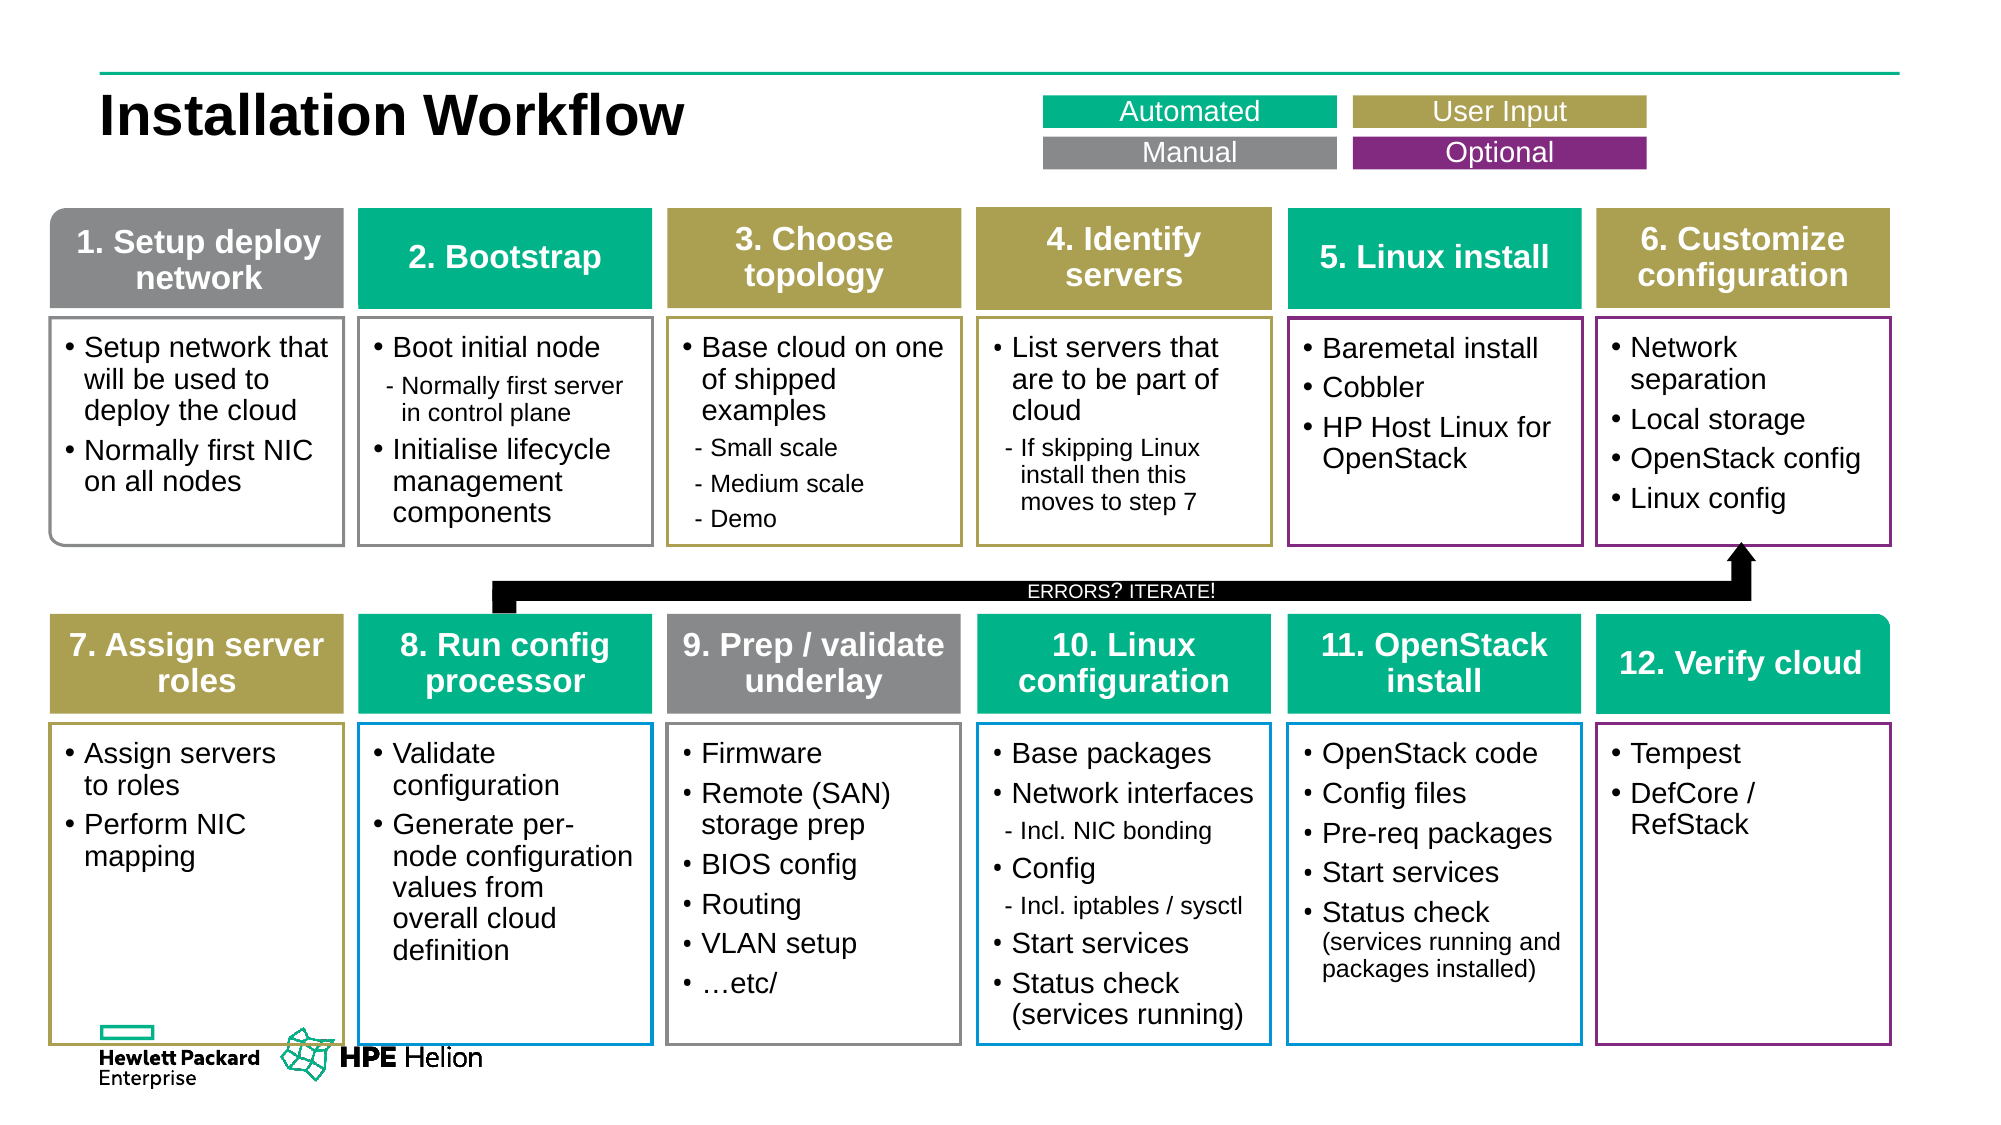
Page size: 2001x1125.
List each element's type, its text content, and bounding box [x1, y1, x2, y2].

text_box Tempest DefCore / RefStack [1596, 723, 1891, 1045]
text_box Baremetal install Cobbler HP Host Linux for OpenStack [1288, 317, 1583, 542]
text_box Network separation Local storage OpenStack config Linux config [1596, 317, 1891, 546]
text_box Validate configuration Generate per-node configuration values from overall cloud definition [358, 723, 653, 1045]
text_box 3. Choose topology [667, 208, 962, 309]
text_box 11. OpenStack install [1287, 614, 1582, 714]
text_box 6. Customize configuration [1596, 208, 1891, 309]
text_box Automated [1043, 95, 1337, 128]
text_box Assign servers to roles Perform NIC mapping [49, 723, 344, 1045]
text_box List servers that are to be part of cloud If skipping Linux install then this moves to step 7 [977, 317, 1272, 542]
text_box 5. Linux install [1288, 208, 1582, 309]
text_box Manual [1043, 136, 1337, 170]
text_box Firmware Remote (SAN) storage prep BIOS config Routing VLAN setup …etc/ [667, 723, 961, 1045]
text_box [492, 542, 1757, 614]
title Installation Workflow [99, 85, 1900, 225]
text_box OpenStack code Config files Pre-req packages Start services Status check (services running and packages installed) [1287, 723, 1582, 1045]
text_box Base cloud on one of shipped examples Small scale Medium scale Demo [667, 317, 962, 542]
text_box 8. Run config processor [358, 613, 653, 714]
text_box 7. Assign server roles [49, 613, 344, 714]
text_box 2. Bootstrap [358, 208, 653, 309]
text_box Optional [1352, 136, 1647, 170]
text_box 1. Setup deploy network [49, 208, 344, 309]
text_box User Input [1352, 95, 1647, 128]
text_box Base packages Network interfaces Incl. NIC bonding Config Incl. iptables / sysctl Start services Status check (services running) [977, 723, 1271, 1045]
picture [279, 1026, 482, 1082]
text_box 4. Identify servers [977, 208, 1271, 309]
text_box Setup network that will be used to deploy the cloud Normally first NIC on all nodes [49, 317, 344, 546]
text_box 9. Prep / validate underlay [667, 614, 961, 714]
text_box 10. Linux configuration [977, 614, 1271, 714]
text_box 12. Verify cloud [1596, 613, 1891, 714]
text_box Boot initial node Normally first server in control plane Initialise lifecycle management components [358, 317, 653, 546]
